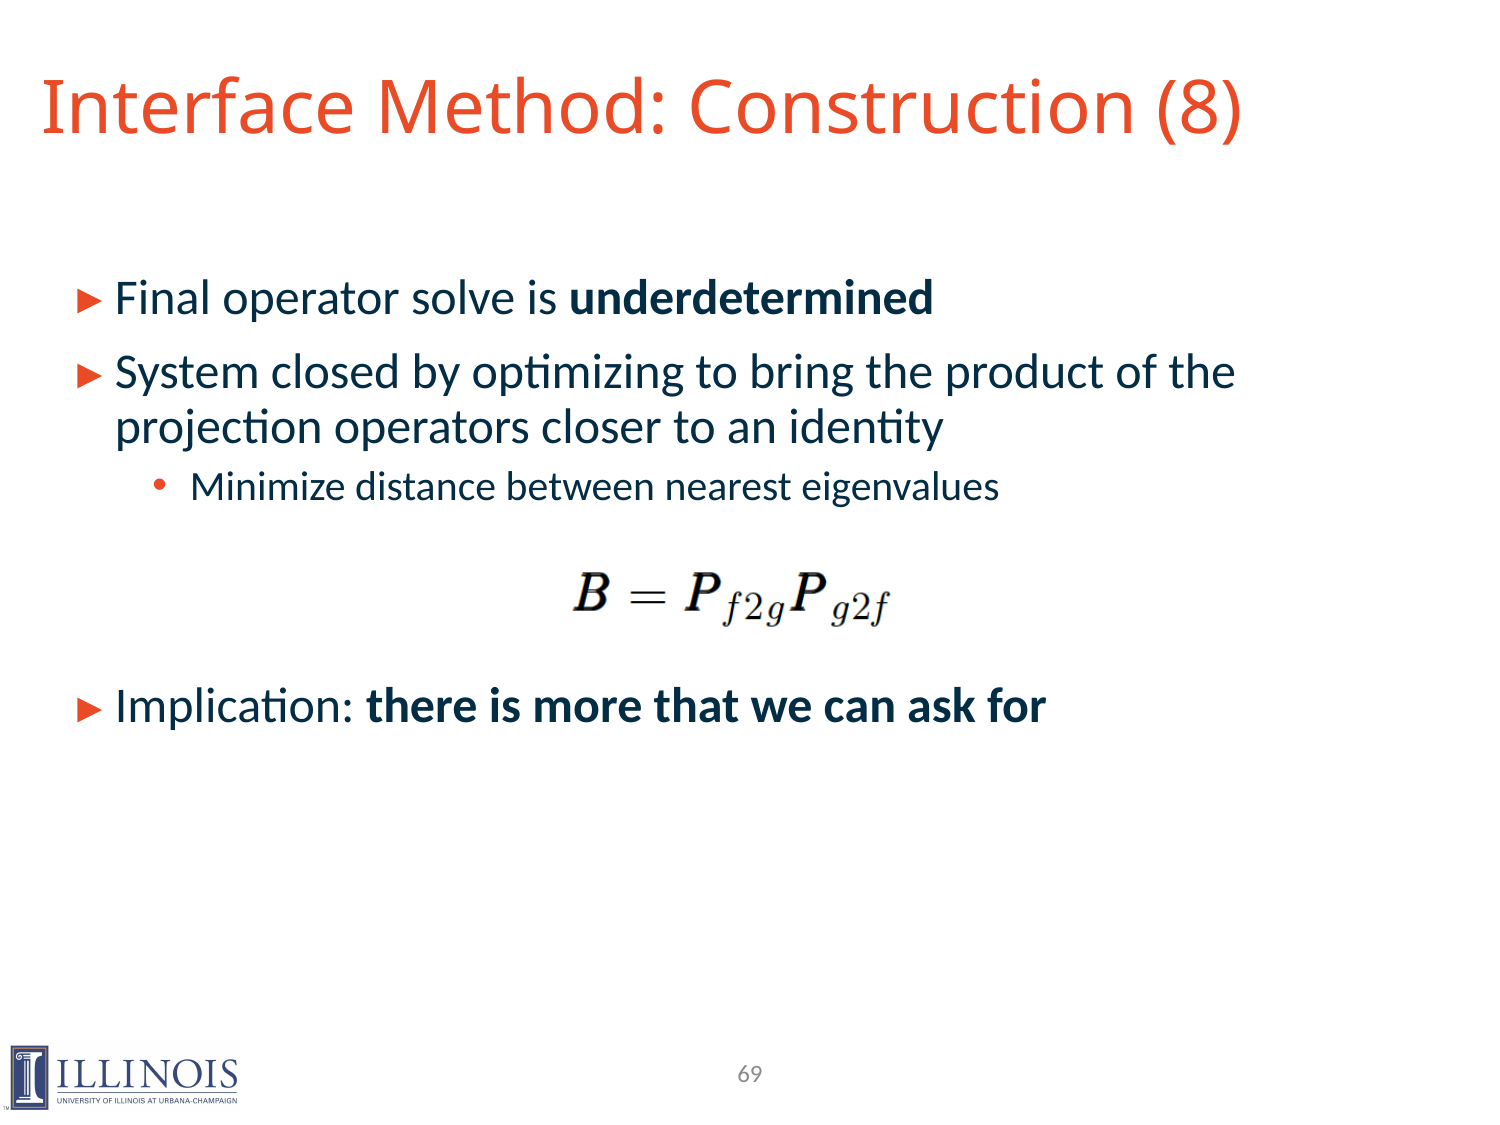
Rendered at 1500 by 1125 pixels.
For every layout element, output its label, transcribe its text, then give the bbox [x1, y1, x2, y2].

text_box Final operator solve is underdetermined System closed by optimizing to bring the product of the projection operators closer to an identity Minimize distance between nearest eigenvalues Implication: there is more that we can ask for [62, 182, 1438, 1016]
picture [0, 1042, 241, 1113]
slide_number 69 [718, 1042, 782, 1103]
title Interface Method: Construction (8) [26, 36, 1438, 183]
picture [566, 565, 898, 633]
